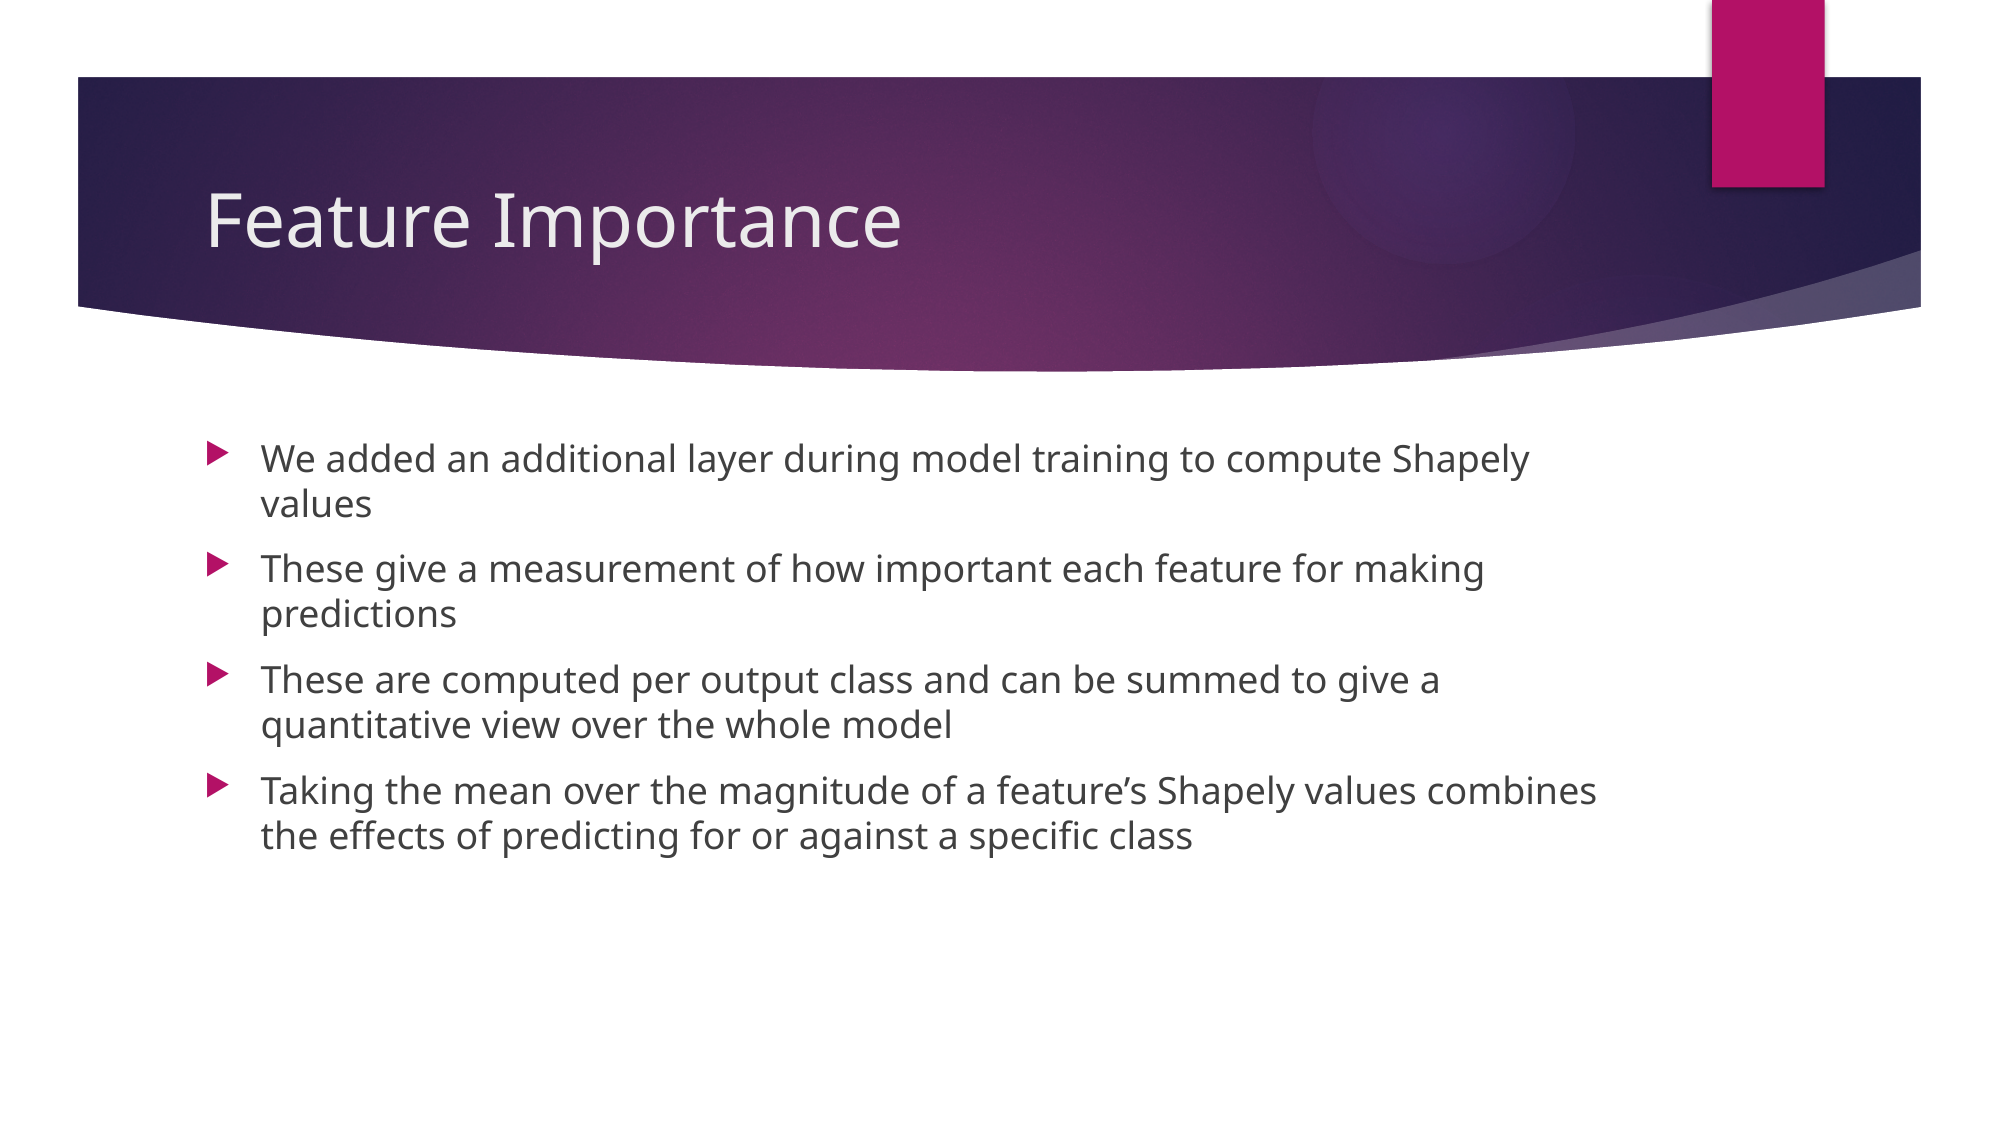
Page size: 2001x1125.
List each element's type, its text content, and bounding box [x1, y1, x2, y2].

list We added an additional layer during model training to compute Shapely values These give a measurement of how important each feature for making predictions These are computed per output class and can be summed to give a quantitative view over the whole model Taking the mean over the magnitude of a feature’s Shapely values combines the effects of predicting for or against a specific class [189, 427, 1638, 988]
title Feature Importance [189, 159, 1627, 276]
